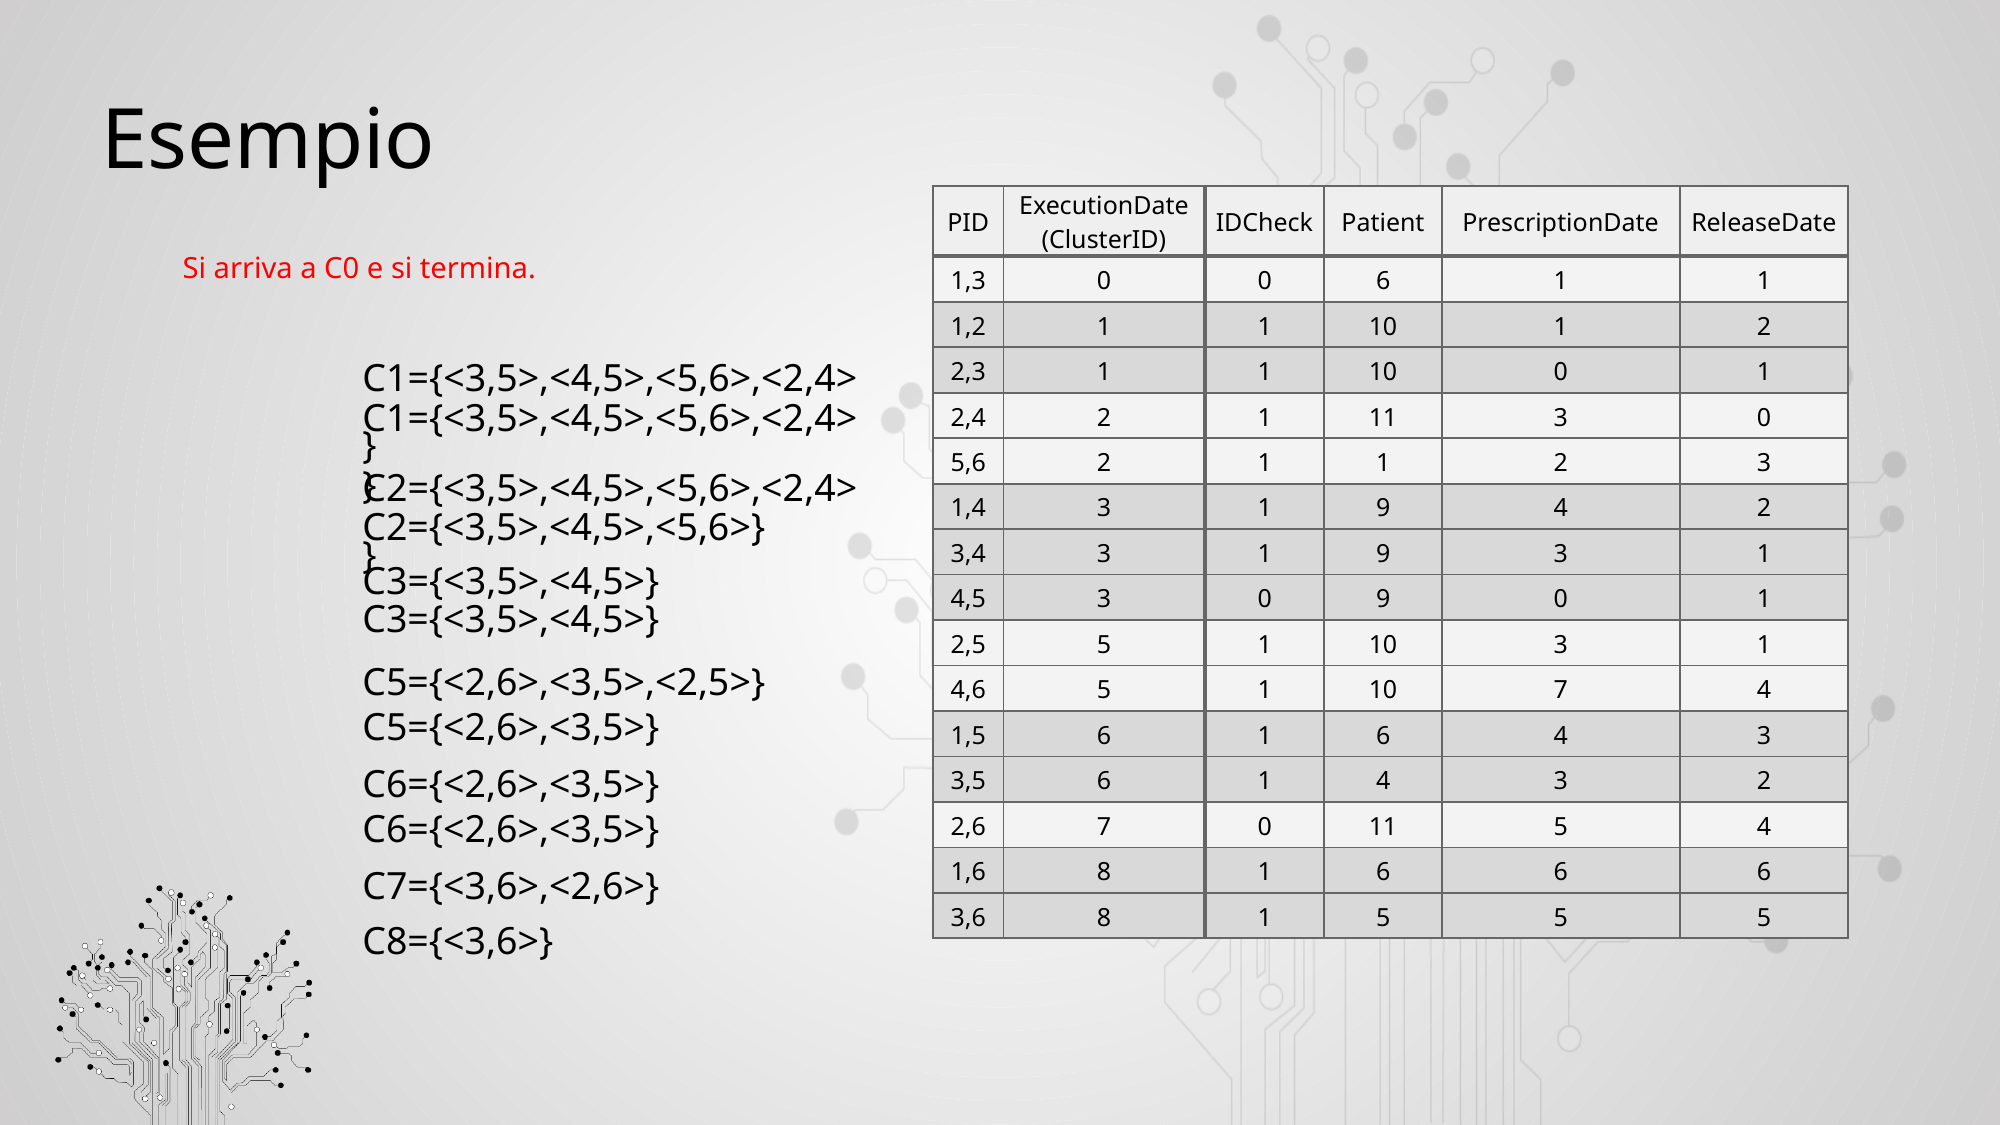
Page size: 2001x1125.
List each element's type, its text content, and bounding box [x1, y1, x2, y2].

text_box [688, 0, 2000, 1125]
table_cell 1 [1207, 394, 1323, 437]
table_cell 10 [1325, 666, 1441, 710]
table_cell 1 [1207, 712, 1323, 756]
table_cell 0 [1207, 258, 1323, 301]
table_cell 4,5 [934, 575, 1003, 619]
table_cell 3,4 [934, 530, 1003, 574]
table_cell 7 [1443, 666, 1679, 710]
text_box C8={<3,6>} [352, 889, 670, 943]
text_box C1={<3,5>,<4,5>,<5,6>,<2,4>} [347, 316, 885, 380]
table_cell 1 [1207, 303, 1323, 346]
table_cell 3 [1004, 485, 1203, 528]
table_cell 0 [1443, 575, 1679, 619]
table_cell 6 [1681, 848, 1847, 892]
text_box Esempio [86, 77, 1632, 194]
table_cell 11 [1325, 803, 1441, 847]
table_cell 3 [1443, 530, 1679, 574]
table_cell 10 [1325, 303, 1441, 346]
table_cell 1 [1207, 530, 1323, 574]
table_cell 3,6 [934, 894, 1003, 937]
table_cell 1 [1681, 258, 1847, 301]
table_cell 11 [1325, 394, 1441, 437]
table_cell 6 [1325, 848, 1441, 892]
table_cell 4 [1681, 666, 1847, 710]
table_cell 6 [1325, 712, 1441, 756]
text_box C2={<3,5>,<4,5>,<5,6>} [347, 490, 814, 529]
text_box C1={<3,5>,<4,5>,<5,6>,<2,4>} [347, 380, 885, 420]
table_cell 2 [1681, 485, 1847, 528]
table_header PrescriptionDate [1443, 187, 1679, 254]
text_box C6={<2,6>,<3,5>} [347, 787, 746, 831]
table_cell 1 [1207, 848, 1323, 892]
table_cell 1 [1681, 530, 1847, 574]
table_cell 1 [1681, 348, 1847, 392]
table_cell 9 [1325, 485, 1441, 528]
table_cell 2 [1004, 394, 1203, 437]
table_cell 5 [1681, 894, 1847, 937]
table_cell 1 [1443, 303, 1679, 346]
text_box C6={<2,6>,<3,5>} [347, 729, 746, 787]
table_cell 1,3 [934, 258, 1003, 301]
table_cell 0 [1443, 348, 1679, 392]
table_cell 3 [1004, 575, 1203, 619]
table_cell 1 [1207, 757, 1323, 801]
table_cell 3 [1681, 712, 1847, 756]
table_cell 6 [1325, 258, 1441, 301]
table_cell 4 [1325, 757, 1441, 801]
table_cell 2 [1443, 439, 1679, 483]
table_cell 1,5 [934, 712, 1003, 756]
table_cell 8 [1004, 848, 1203, 892]
table_cell 1 [1207, 894, 1323, 937]
table_cell 1 [1681, 575, 1847, 619]
table_cell 10 [1325, 348, 1441, 392]
table_cell 2,4 [934, 394, 1003, 437]
table_cell 2 [1681, 757, 1847, 801]
table_cell 6 [1004, 757, 1203, 801]
table_cell 2,5 [934, 621, 1003, 665]
table_cell 8 [1004, 894, 1203, 937]
table_cell 1,6 [934, 848, 1003, 892]
table_cell 4 [1681, 803, 1847, 847]
table_cell 1,2 [934, 303, 1003, 346]
table_cell 9 [1325, 530, 1441, 574]
table_cell 2,6 [934, 803, 1003, 847]
table_cell 0 [1681, 394, 1847, 437]
table_cell 5 [1325, 894, 1441, 937]
table_header IDCheck [1207, 187, 1323, 254]
text_box C5={<2,6>,<3,5>} [347, 685, 746, 729]
table_cell 5 [1443, 803, 1679, 847]
table_header PID [934, 187, 1003, 254]
table_header Patient [1325, 187, 1441, 254]
text_box C5={<2,6>,<3,5>,<2,5>} [347, 620, 802, 685]
table_cell 1 [1681, 621, 1847, 665]
table_cell 5 [1004, 621, 1203, 665]
table_cell 3,5 [934, 757, 1003, 801]
table_cell 1 [1004, 303, 1203, 346]
table_cell 3 [1443, 757, 1679, 801]
table_cell 3 [1681, 439, 1847, 483]
table_cell 3 [1443, 394, 1679, 437]
table_cell 1 [1443, 258, 1679, 301]
table_cell 5,6 [934, 439, 1003, 483]
table_cell 0 [1207, 803, 1323, 847]
table_cell 3 [1004, 530, 1203, 574]
text_box C2={<3,5>,<4,5>,<5,6>,<2,4>} [347, 426, 885, 490]
table_cell 5 [1004, 666, 1203, 710]
table_cell 1 [1325, 439, 1441, 483]
table_cell 4 [1443, 485, 1679, 528]
table_cell 6 [1004, 712, 1203, 756]
table_cell 4,6 [934, 666, 1003, 710]
table_cell 2 [1681, 303, 1847, 346]
table_cell 1 [1004, 348, 1203, 392]
table_cell 2 [1004, 439, 1203, 483]
table_cell 1 [1207, 439, 1323, 483]
table_cell 1 [1207, 348, 1323, 392]
table_cell 10 [1325, 621, 1441, 665]
table_header ExecutionDate (ClusterID) [1004, 187, 1203, 254]
table_cell 9 [1325, 575, 1441, 619]
table_header ReleaseDate [1681, 187, 1847, 254]
table_cell 6 [1443, 848, 1679, 892]
table_cell 4 [1443, 712, 1679, 756]
table_cell 5 [1443, 894, 1679, 937]
text_box C7={<3,6>,<2,6>} [347, 831, 746, 889]
table_cell 2,3 [934, 348, 1003, 392]
text_box Si arriva a C0 e si termina. [167, 217, 845, 299]
table_cell 1 [1207, 485, 1323, 528]
table_cell 1 [1207, 621, 1323, 665]
table_cell 3 [1443, 621, 1679, 665]
table_cell 1,4 [934, 485, 1003, 528]
table_cell 1 [1207, 666, 1323, 710]
table_cell 0 [1207, 575, 1323, 619]
table_cell 0 [1004, 258, 1203, 301]
text_box C3={<3,5>,<4,5>} [347, 529, 746, 583]
text_box C3={<3,5>,<4,5>} [347, 583, 746, 621]
table_cell 7 [1004, 803, 1203, 847]
picture [20, 879, 348, 1125]
